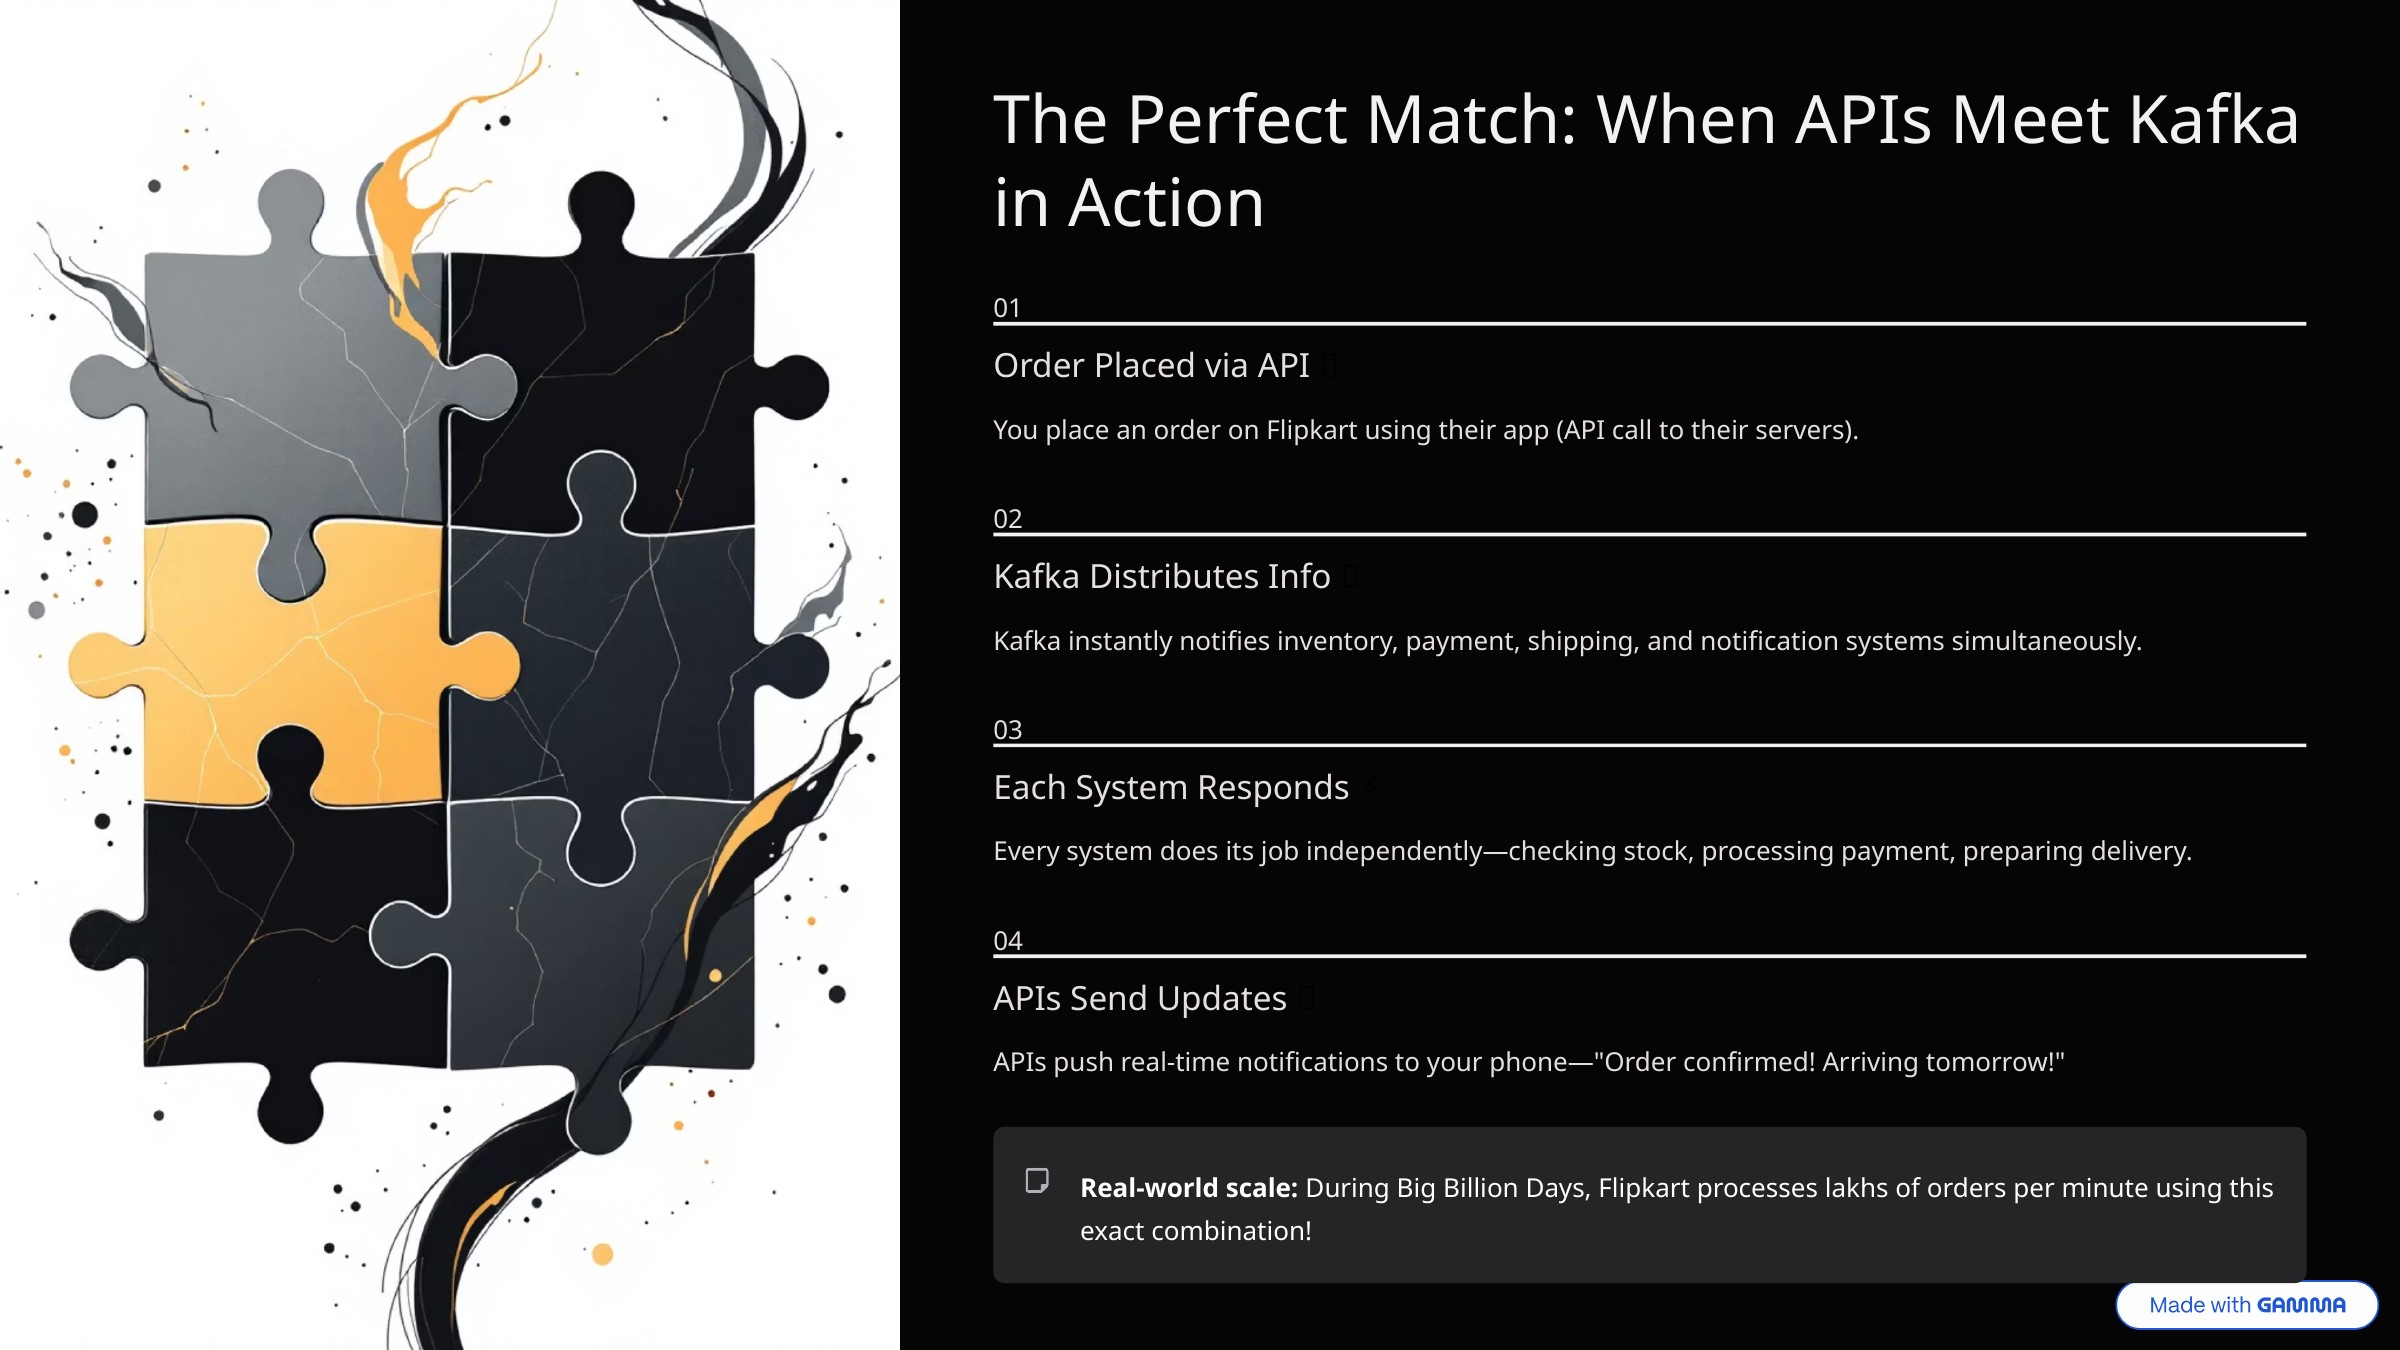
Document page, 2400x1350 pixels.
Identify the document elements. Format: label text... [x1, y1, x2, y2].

text_box 04 [993, 912, 1021, 947]
text_box [993, 321, 2307, 326]
text_box 01 [993, 280, 1021, 314]
text_box Kafka Distributes Info 📢 [993, 553, 1388, 597]
text_box Kafka instantly notifies inventory, payment, shipping, and notification systems simultaneously. [993, 612, 2307, 656]
text_box 02 [993, 491, 1021, 525]
text_box [993, 532, 2307, 537]
text_box Order Placed via API 🛒 [993, 342, 1375, 386]
picture [1020, 1166, 1054, 1194]
text_box [993, 954, 2307, 959]
text_box APIs push real-time notifications to your phone—"Order confirmed! Arriving tomorrow!" [993, 1034, 2307, 1077]
text_box You place an order on Flipkart using their app (API call to their servers). [993, 401, 2307, 445]
text_box [993, 1126, 2307, 1284]
text_box The Perfect Match: When APIs Meet Kafka in Action [993, 73, 2307, 241]
picture [2106, 1271, 2389, 1339]
text_box [993, 743, 2307, 748]
text_box APIs Send Updates 🔔 [993, 975, 1351, 1019]
picture [0, 0, 900, 1350]
text_box Every system does its job independently—checking stock, processing payment, preparing delivery. [993, 823, 2307, 867]
text_box Each System Responds ⚡ [993, 764, 1427, 808]
text_box 03 [993, 701, 1021, 736]
text_box Real-world scale: During Big Billion Days, Flipkart processes lakhs of orders per minute using this exact combination! [1080, 1160, 2280, 1246]
